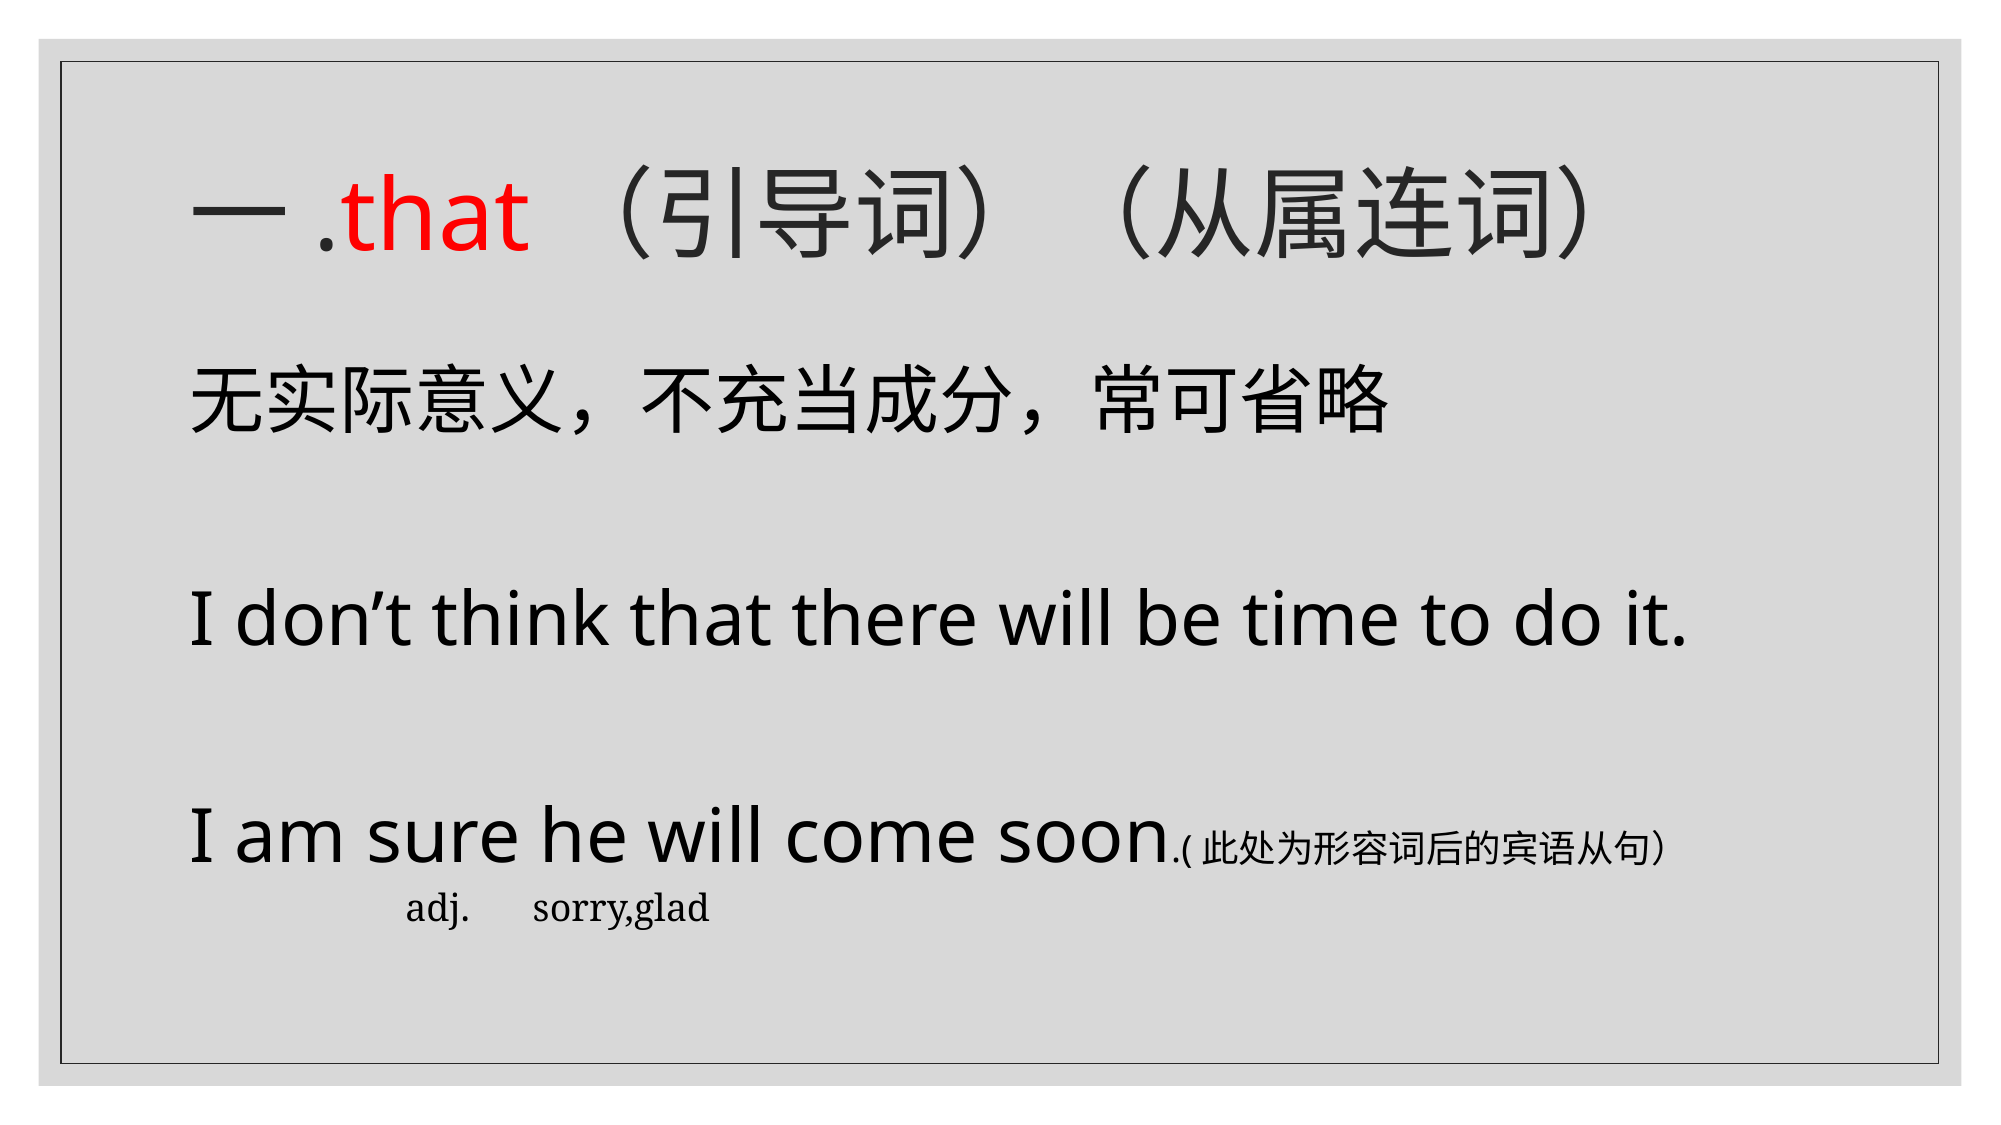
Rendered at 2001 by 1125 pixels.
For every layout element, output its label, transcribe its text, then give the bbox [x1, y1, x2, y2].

list 无实际意义，不充当成分，常可省略 I don’t think that there will be time to do it. I am sure he will come soon.(此处为形容词后的宾语从句） [174, 345, 1929, 960]
text_box sorry,glad [517, 876, 809, 937]
title 一.that（引导词）（从属连词） [174, 105, 1825, 331]
text_box adj. [390, 876, 517, 936]
